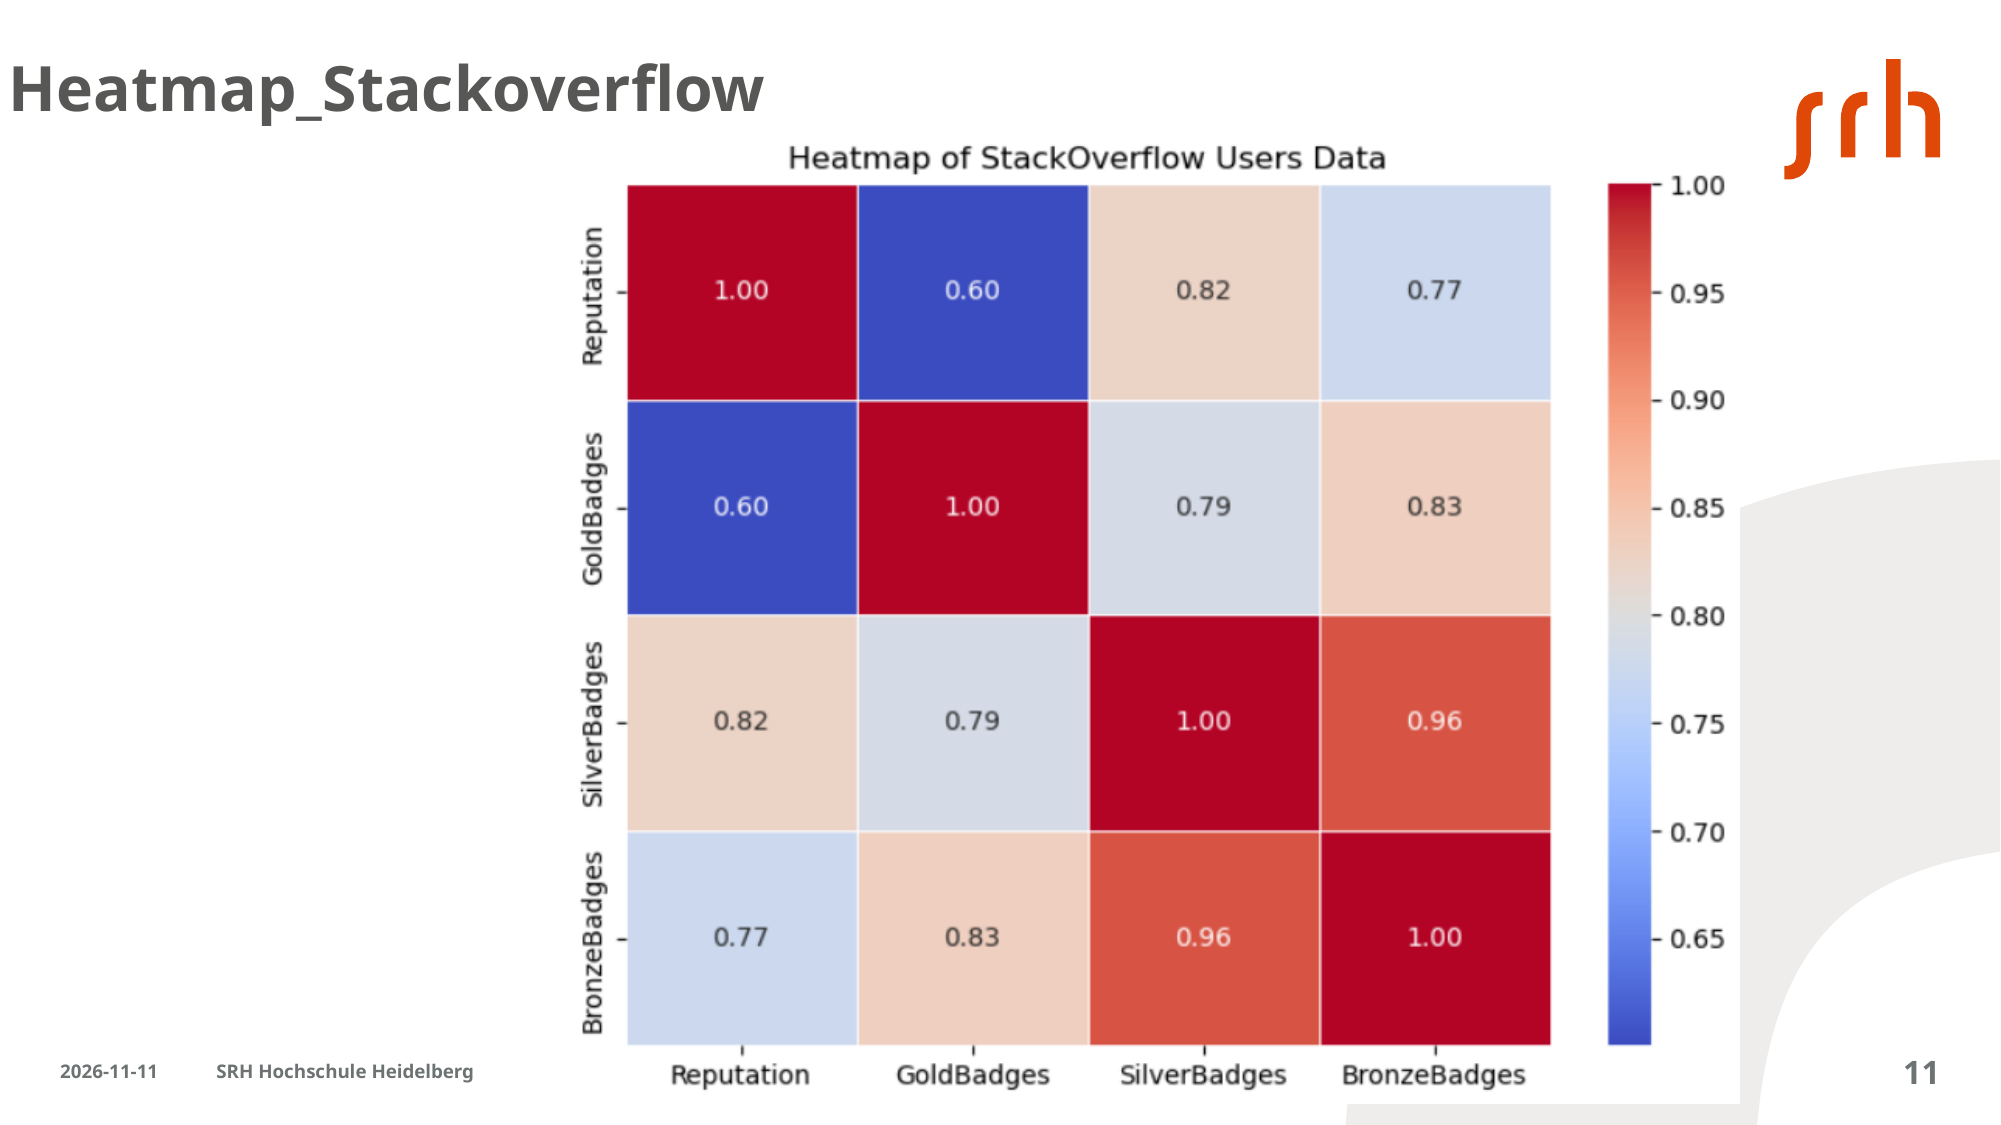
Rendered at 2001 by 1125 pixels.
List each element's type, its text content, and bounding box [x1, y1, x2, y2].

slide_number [60, 1042, 204, 1103]
footer SRH Hochschule Heidelberg [216, 1042, 572, 1103]
slide_number 11 [1828, 1044, 1941, 1104]
title Heatmap_Stackoverflow [8, 0, 1594, 125]
picture [572, 131, 1740, 1104]
